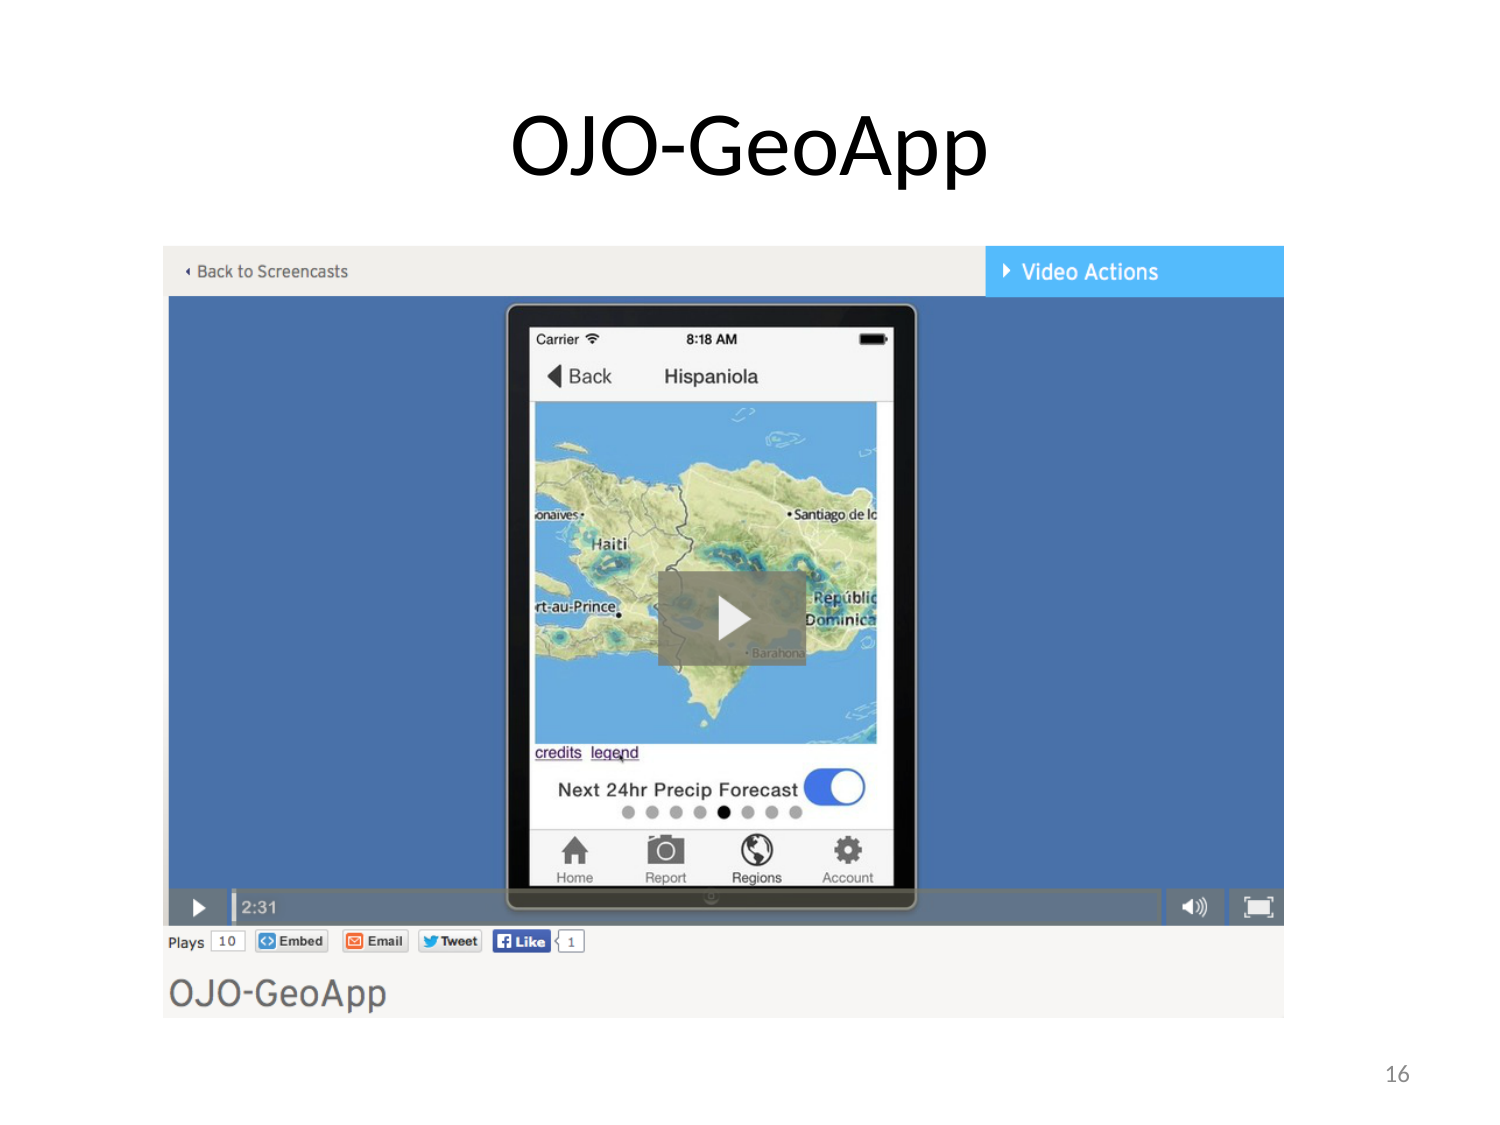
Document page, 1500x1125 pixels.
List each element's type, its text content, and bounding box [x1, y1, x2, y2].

slide_number 16 [1074, 1042, 1425, 1103]
title OJO-GeoApp [75, 45, 1425, 233]
picture [163, 232, 1284, 1018]
